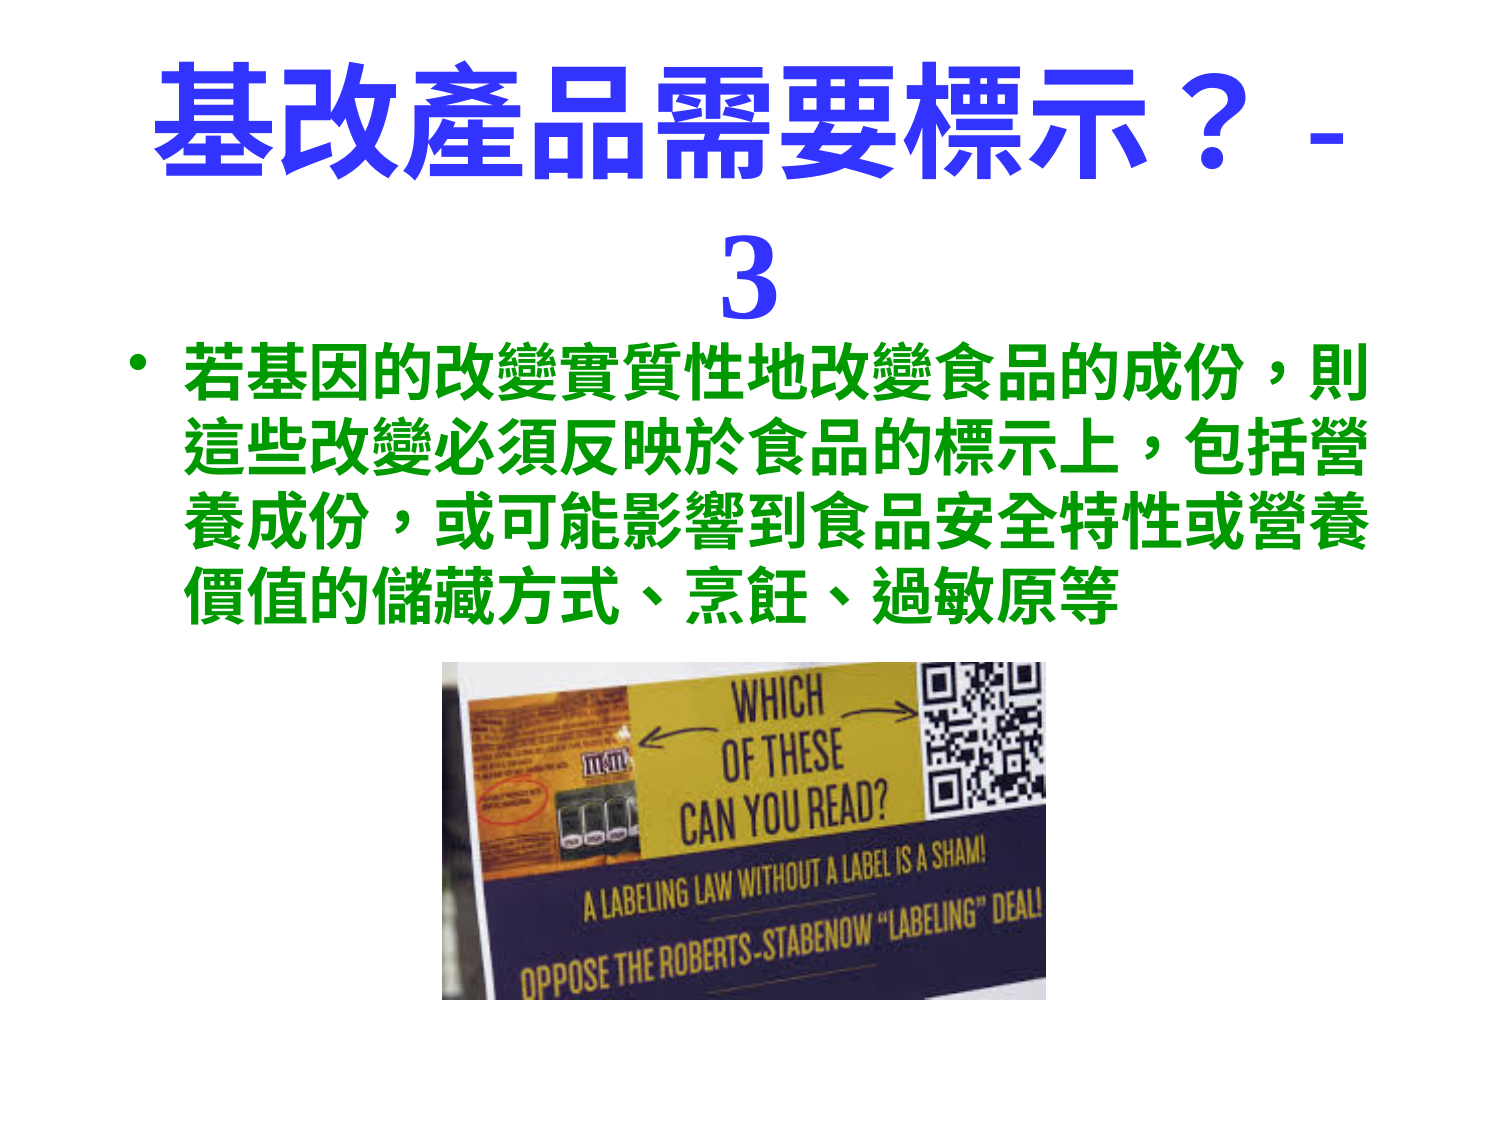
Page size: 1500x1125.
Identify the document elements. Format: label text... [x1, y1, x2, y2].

list 若基因的改變實質性地改變食品的成份，則這些改變必須反映於食品的標示上，包括營養成份，或可能影響到食品安全特性或營養價值的儲藏方式、烹飪、過敏原等 [112, 324, 1388, 1000]
picture [442, 661, 1046, 1001]
title 基改產品需要標示？-3 [112, 99, 1388, 288]
